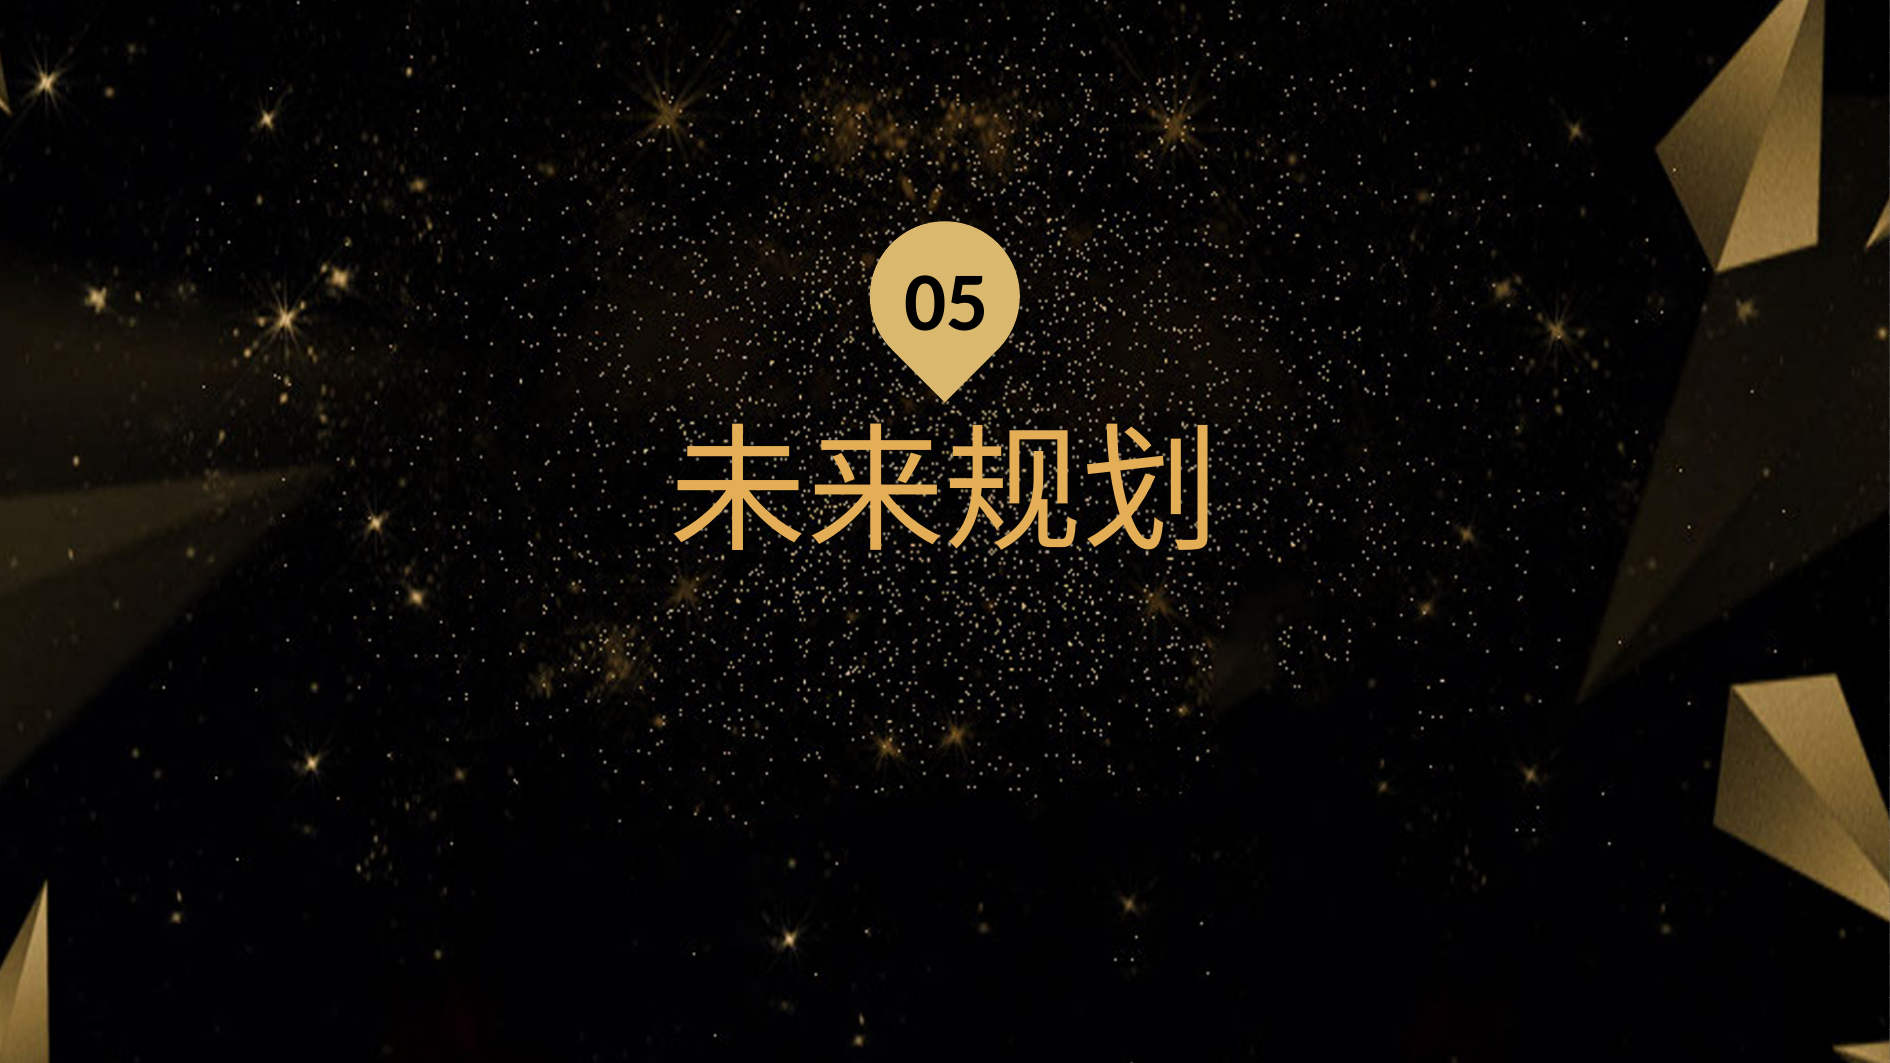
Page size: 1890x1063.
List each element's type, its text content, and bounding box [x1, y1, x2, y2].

picture [0, 0, 1890, 1063]
text_box [867, 219, 1022, 402]
text_box 未来规划 [669, 402, 1220, 575]
text_box 05 [904, 247, 989, 355]
